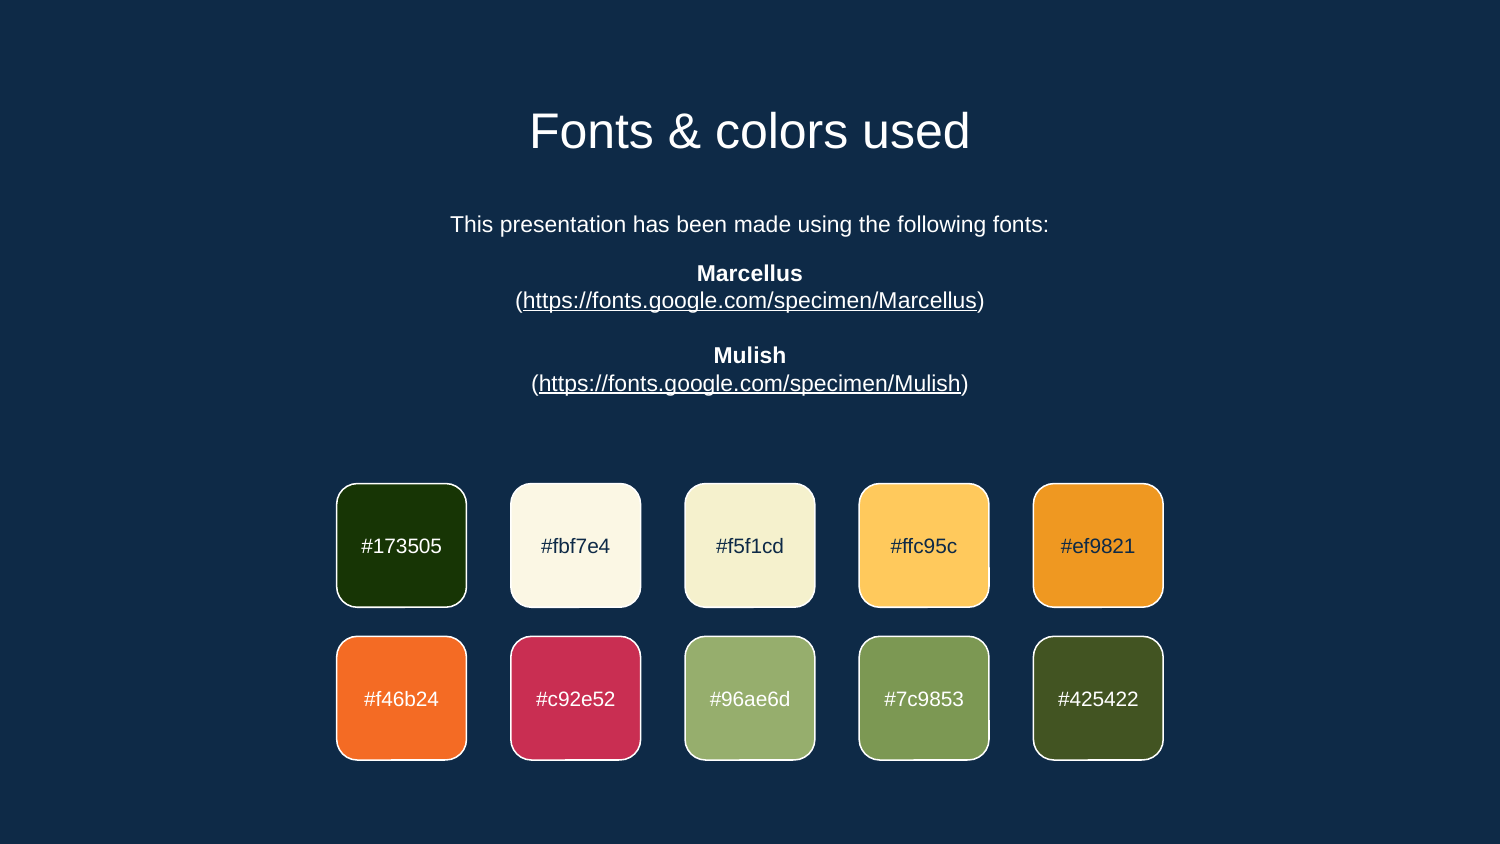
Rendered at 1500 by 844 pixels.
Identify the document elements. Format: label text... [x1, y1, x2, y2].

text_box [859, 483, 989, 509]
text_box #f5f1cd [685, 509, 815, 582]
text_box [1033, 582, 1164, 608]
text_box [510, 483, 641, 509]
text_box #fbf7e4 [510, 509, 641, 582]
title Fonts & colors used [117, 83, 1383, 163]
text_box [336, 735, 467, 761]
text_box [685, 483, 815, 509]
text_box [510, 735, 641, 761]
text_box #ef9821 [1033, 509, 1164, 582]
text_box [1033, 636, 1164, 662]
text_box #173505 [336, 509, 467, 582]
text_box [1033, 735, 1164, 761]
text_box #7c9853 [859, 662, 989, 735]
text_box [336, 483, 467, 509]
text_box #96ae6d [685, 662, 815, 735]
text_box #ffc95c [859, 509, 989, 582]
text_box #c92e52 [510, 662, 641, 735]
text_box [859, 636, 989, 662]
text_box [859, 582, 989, 608]
text_box [685, 582, 815, 608]
text_box #425422 [1033, 662, 1164, 735]
text_box [336, 636, 467, 662]
text_box [685, 636, 815, 662]
text_box [685, 735, 815, 761]
text_box This presentation has been made using the following fonts: Marcellus (https://fonts.google.com/specimen/Marcellus) Mulish (https://fonts.google.com/specimen/Mulish) [117, 194, 1383, 429]
text_box [1033, 483, 1164, 509]
text_box [859, 735, 989, 761]
text_box #f46b24 [336, 662, 467, 735]
text_box [510, 636, 641, 662]
text_box [336, 582, 467, 608]
text_box [510, 582, 641, 608]
